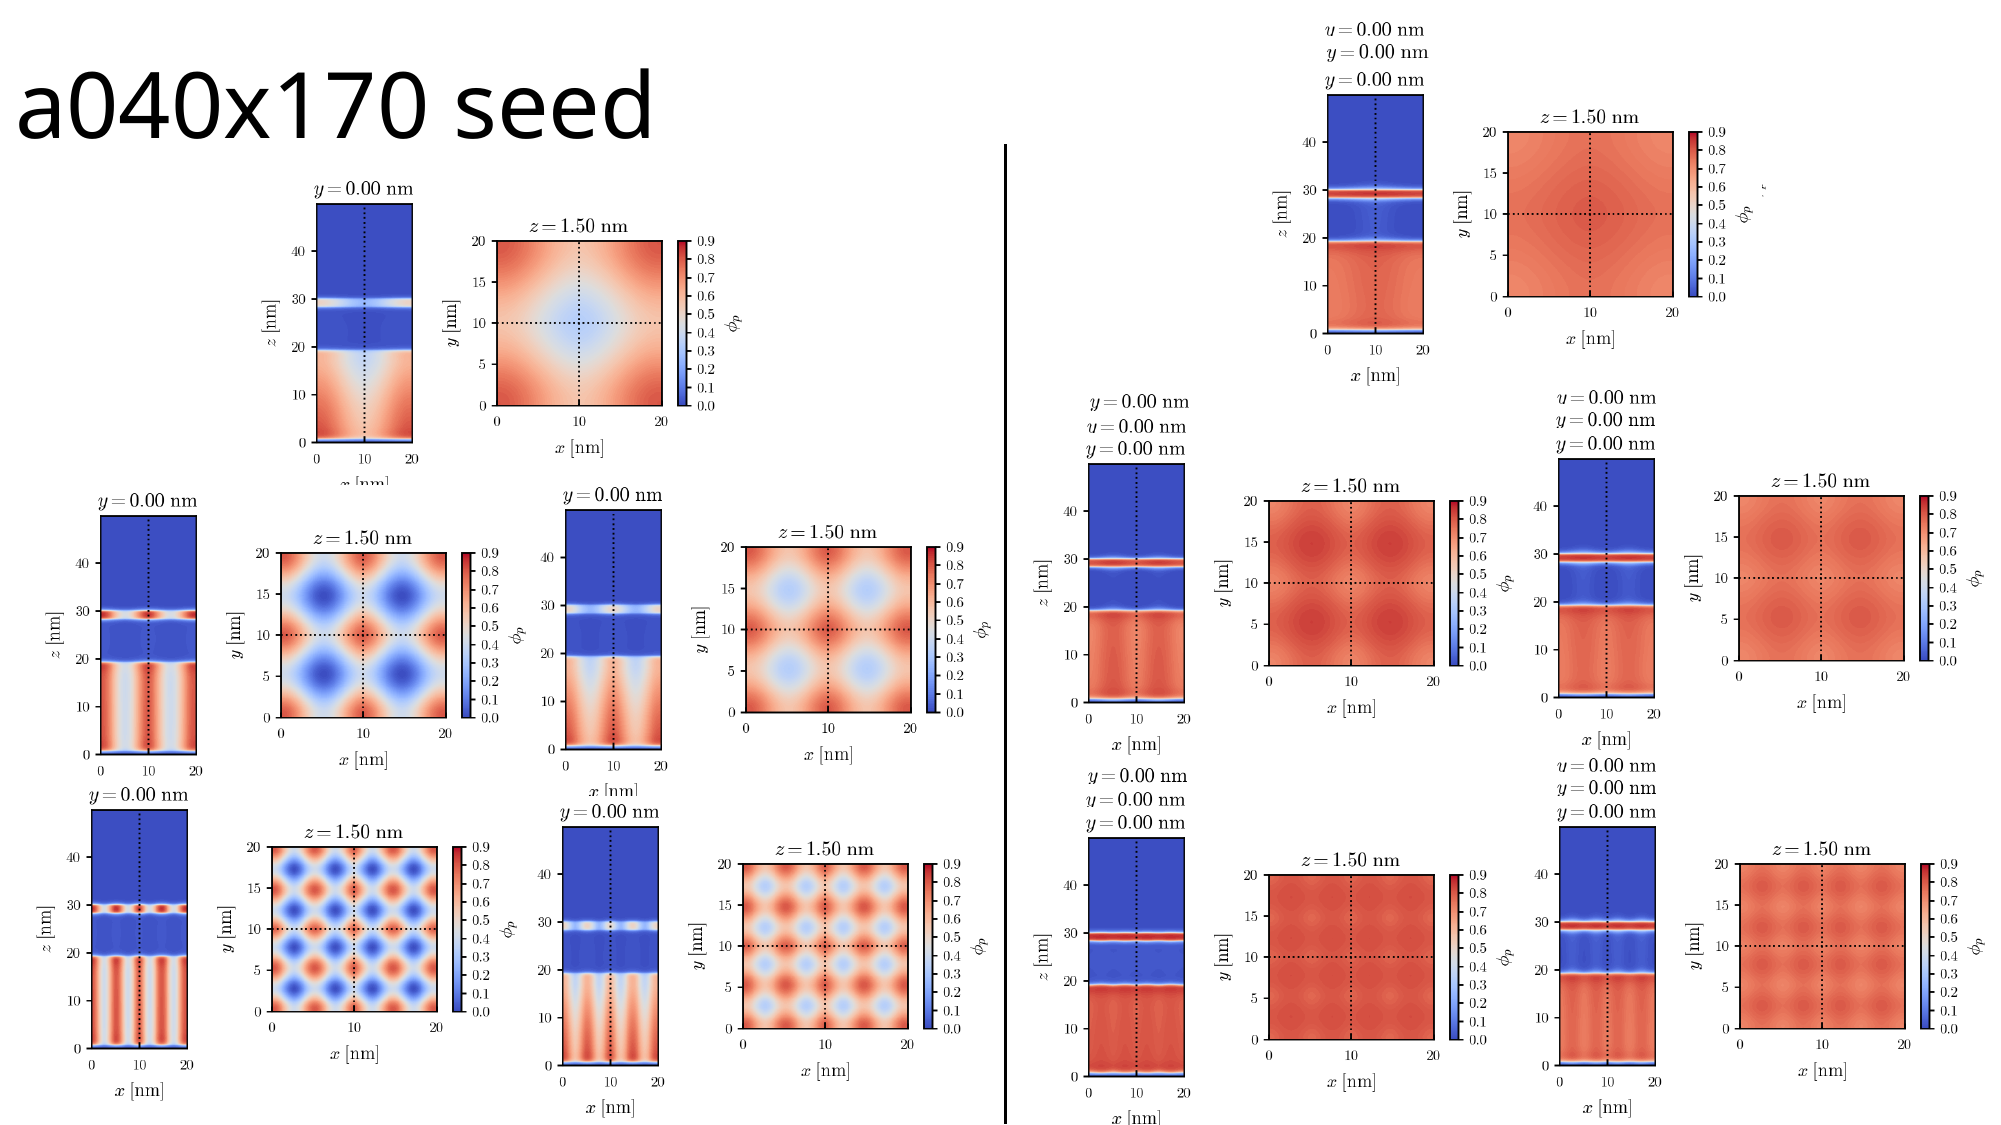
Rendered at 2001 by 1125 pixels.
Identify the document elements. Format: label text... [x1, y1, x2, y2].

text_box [1525, 750, 1994, 1125]
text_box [1496, 382, 1994, 750]
picture [29, 173, 1000, 1125]
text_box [1026, 386, 1527, 762]
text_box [1026, 760, 1525, 1125]
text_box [1264, 14, 1775, 386]
title a040x170 seed [0, 0, 1725, 218]
